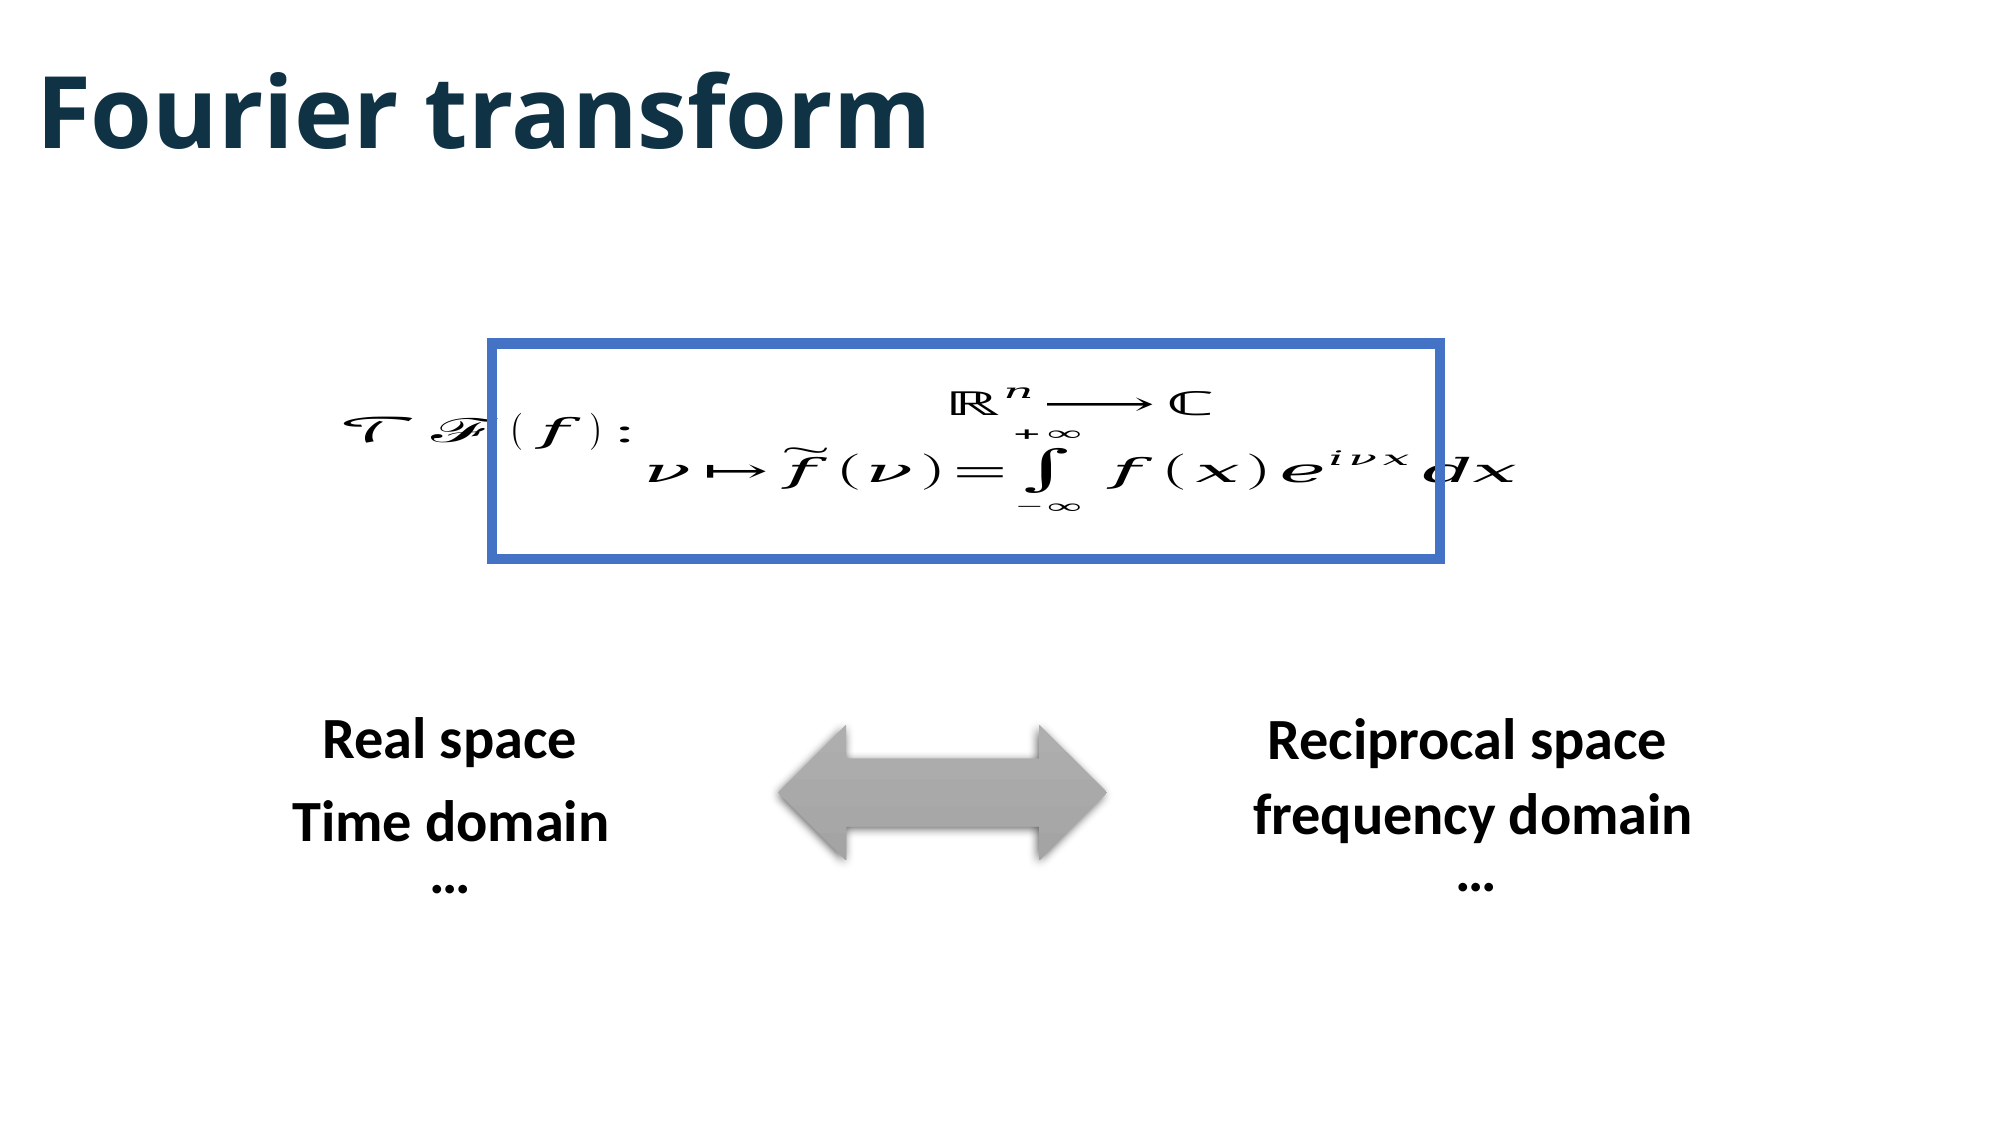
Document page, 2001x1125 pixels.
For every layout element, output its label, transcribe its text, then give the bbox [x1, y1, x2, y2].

text_box … [414, 827, 486, 913]
text_box … [1440, 825, 1512, 911]
text_box [491, 342, 1441, 560]
text_box [778, 724, 1108, 861]
text_box Reciprocal space [1252, 693, 1683, 768]
text_box Time domain [277, 776, 625, 861]
text_box Fourier transform [21, 41, 948, 177]
text_box frequency domain [1238, 768, 1709, 854]
text_box Real space [307, 693, 592, 776]
